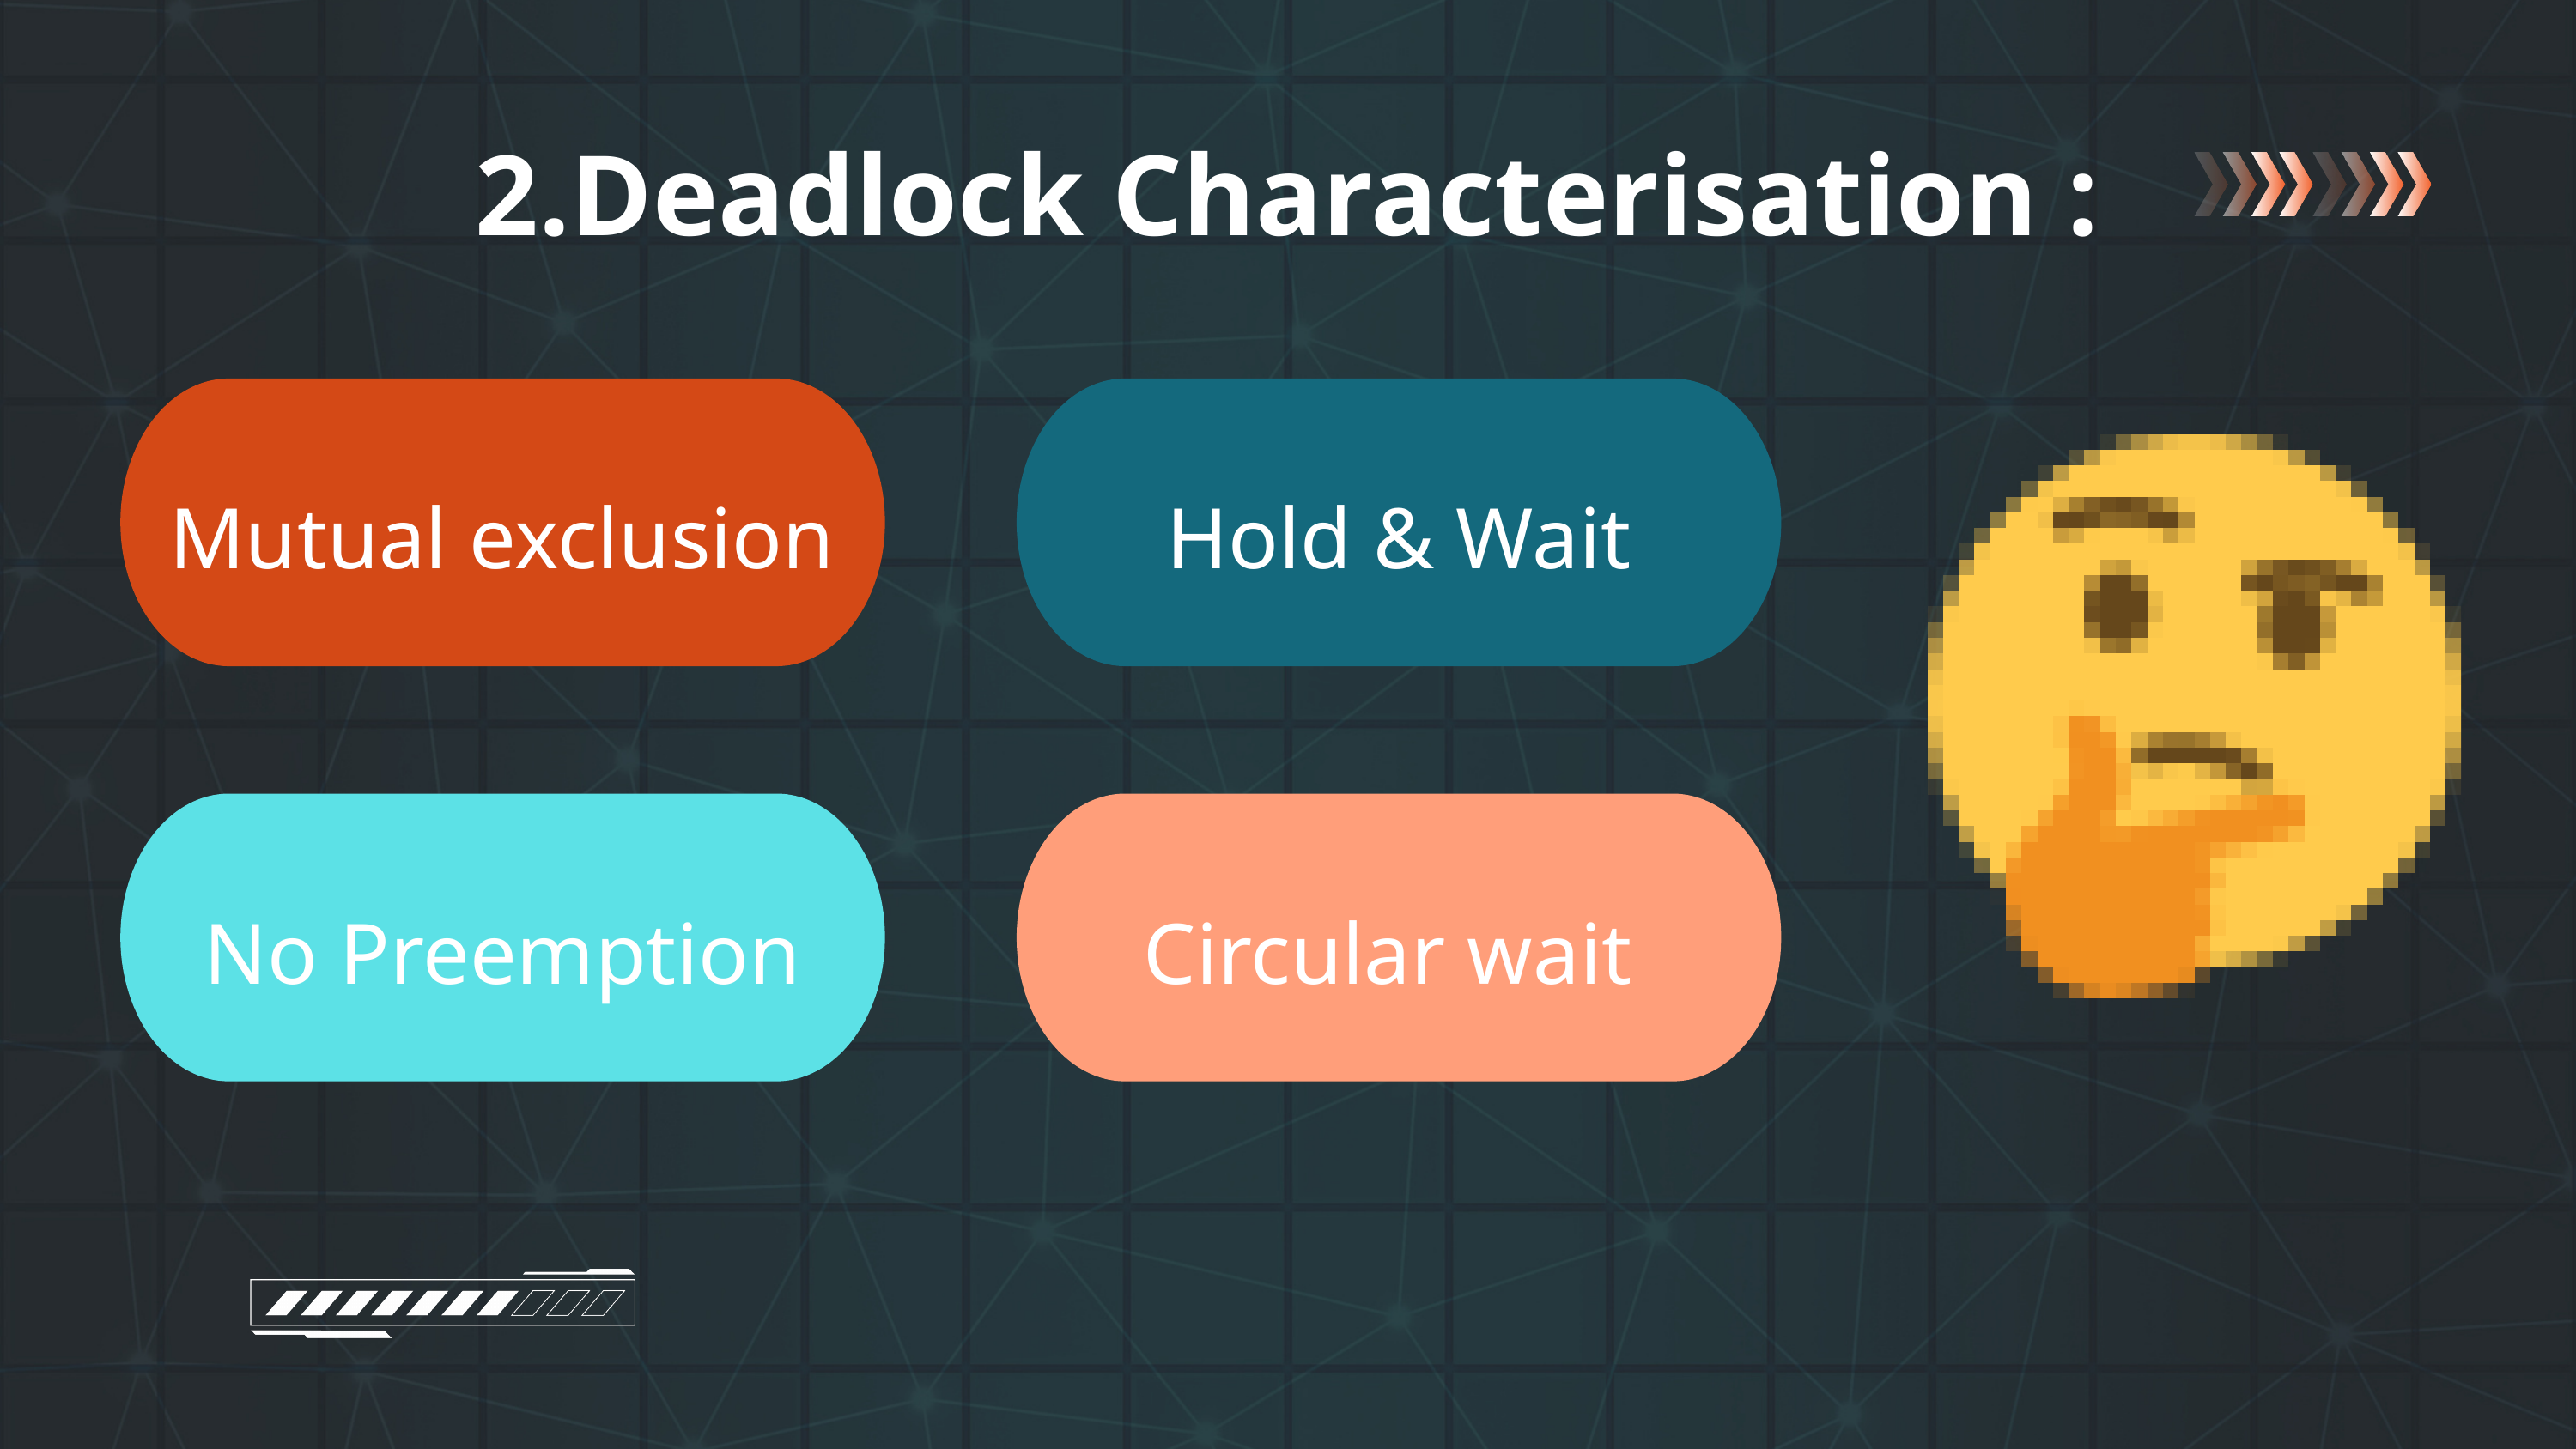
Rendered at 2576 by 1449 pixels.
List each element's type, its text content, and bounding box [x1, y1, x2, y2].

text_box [119, 793, 885, 1082]
text_box [2350, 152, 2432, 216]
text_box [119, 378, 885, 667]
text_box [1928, 434, 2462, 1015]
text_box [1016, 378, 1782, 667]
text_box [1016, 793, 1782, 1082]
text_box [0, 0, 2576, 1449]
text_box 2.Deadlock Characterisation : [226, 102, 2350, 258]
text_box [250, 1269, 635, 1338]
